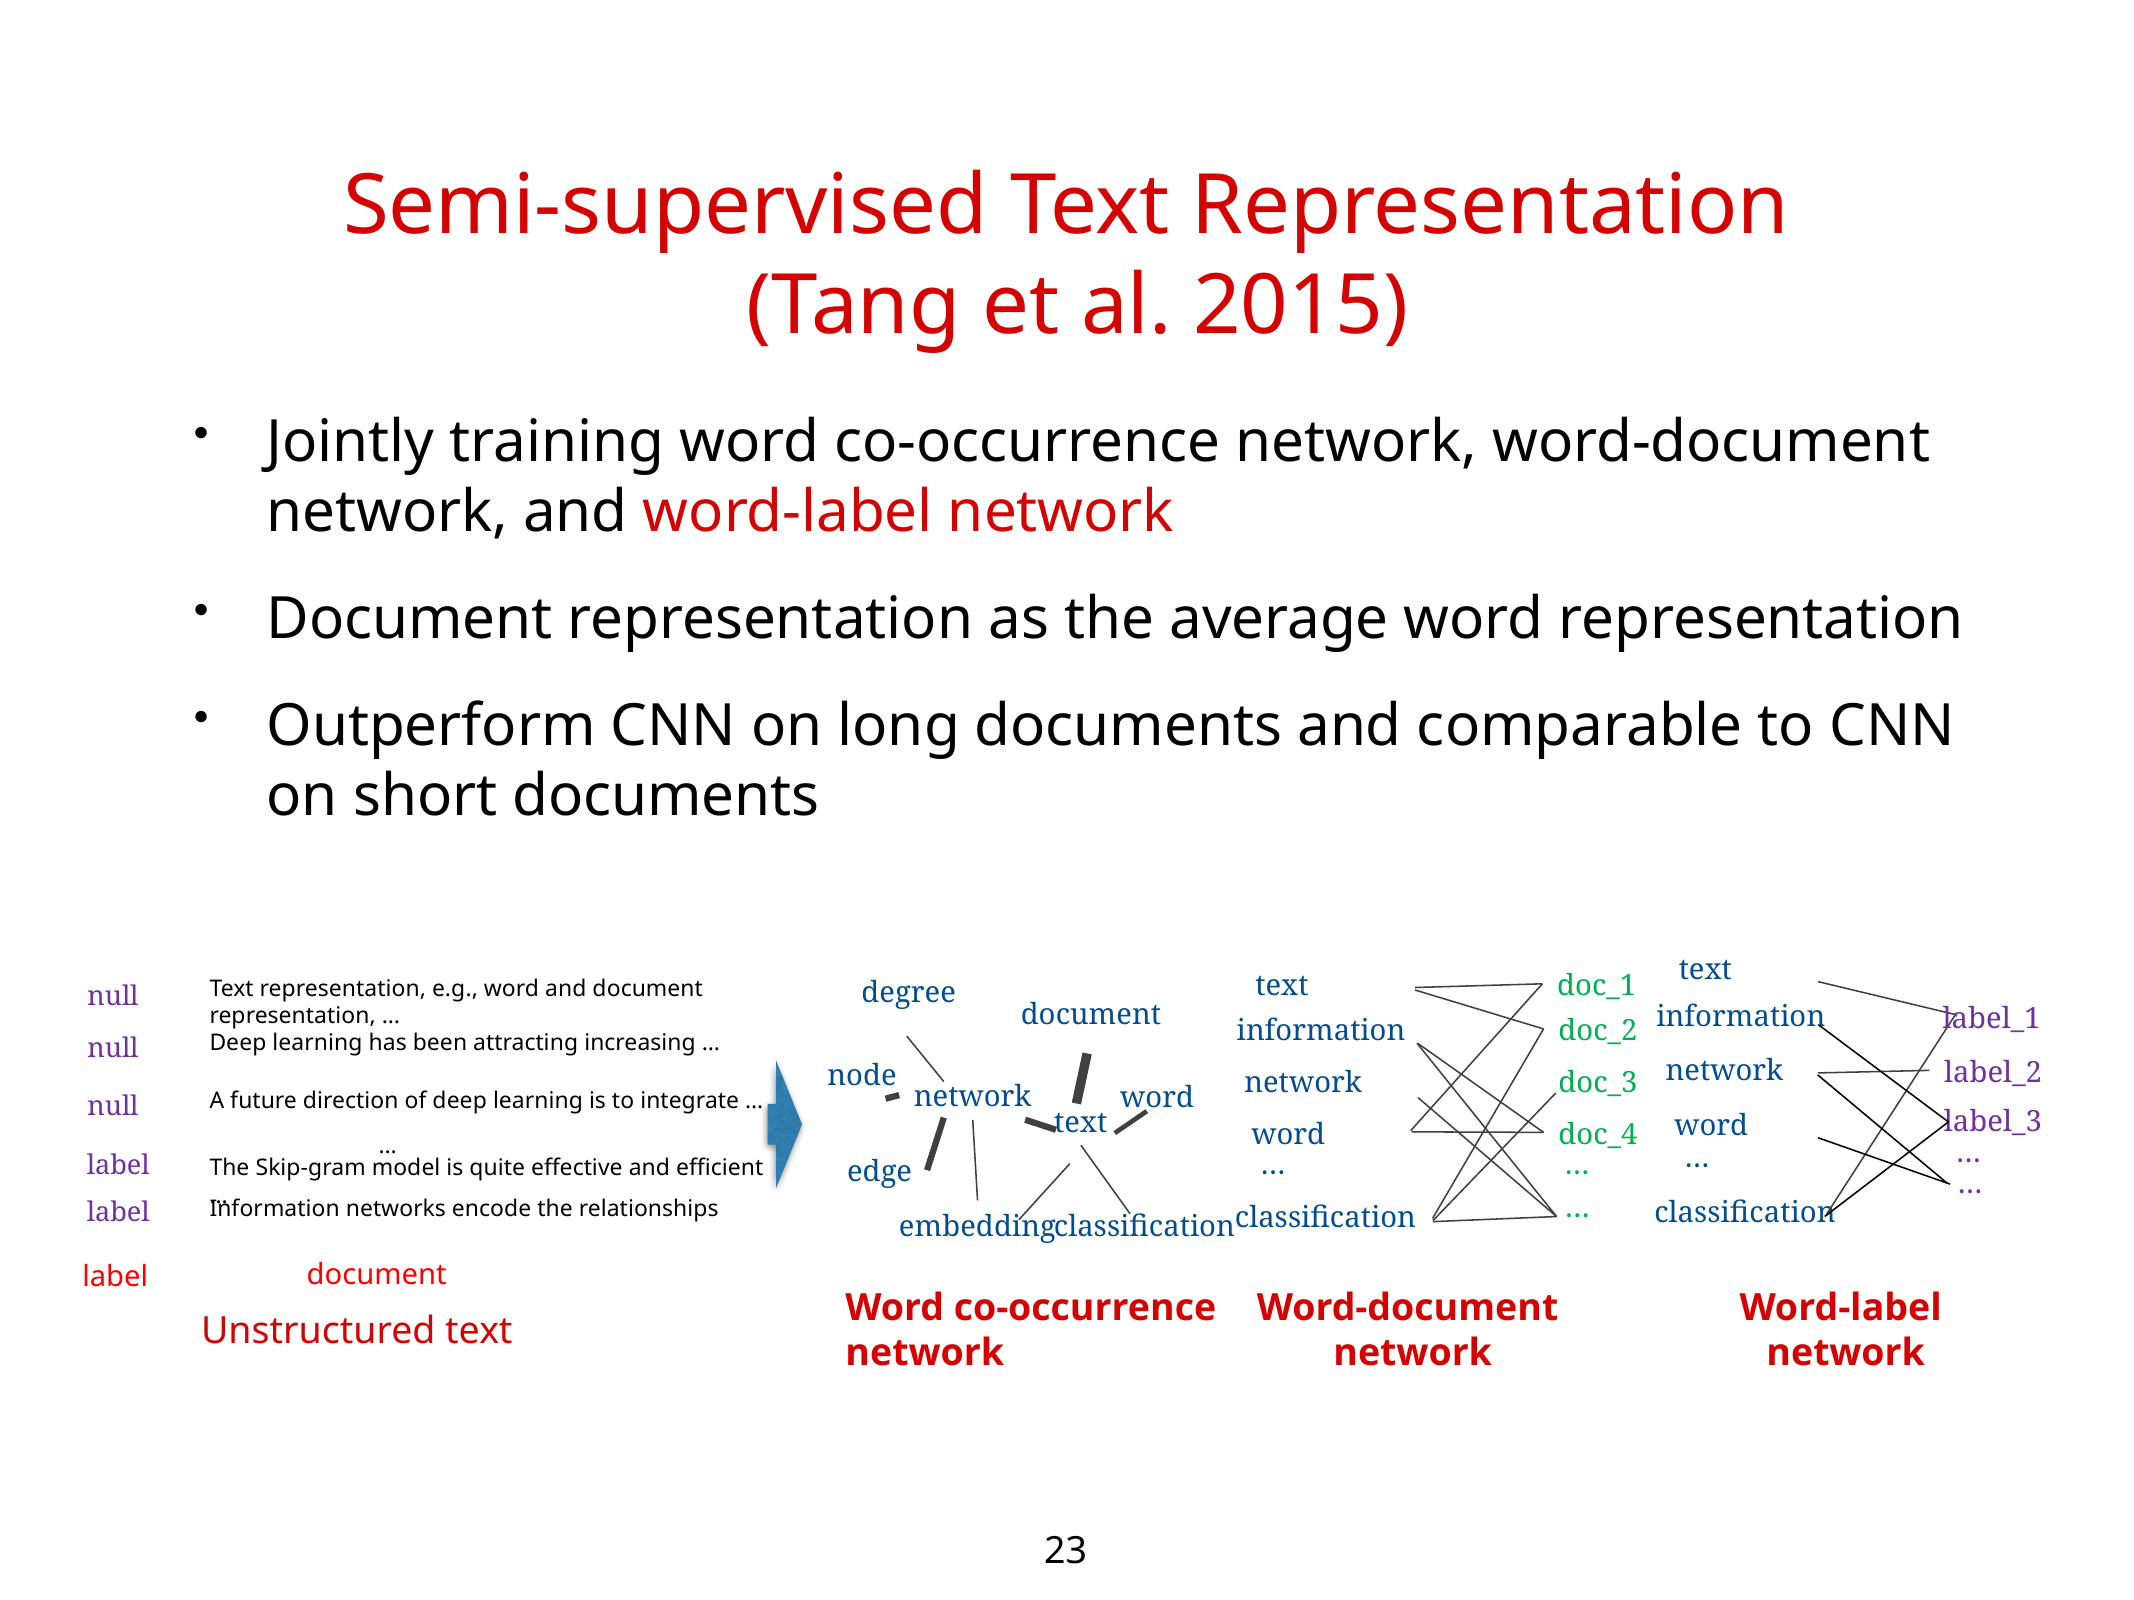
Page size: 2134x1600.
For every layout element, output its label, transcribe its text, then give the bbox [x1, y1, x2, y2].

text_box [1226, 958, 1654, 1243]
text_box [67, 965, 788, 1289]
text_box Word-document network [1239, 1274, 1587, 1383]
title Semi-supervised Text Representation (Tang et al. 2015) [155, 72, 1978, 428]
text_box Word co-occurrence network [827, 1274, 1239, 1383]
text_box [796, 1109, 803, 1140]
text_box Jointly training word co-occurrence network, word-document network, and word-label network Document representation as the average word representation Outperform CNN on long documents and comparable to CNN on short documents [185, 349, 2007, 881]
slide_number 23 [1034, 1517, 1097, 1581]
text_box Word-label network [1721, 1274, 1960, 1383]
text_box Unstructured text [99, 1296, 615, 1360]
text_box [820, 965, 1228, 1248]
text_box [1659, 942, 2048, 1231]
